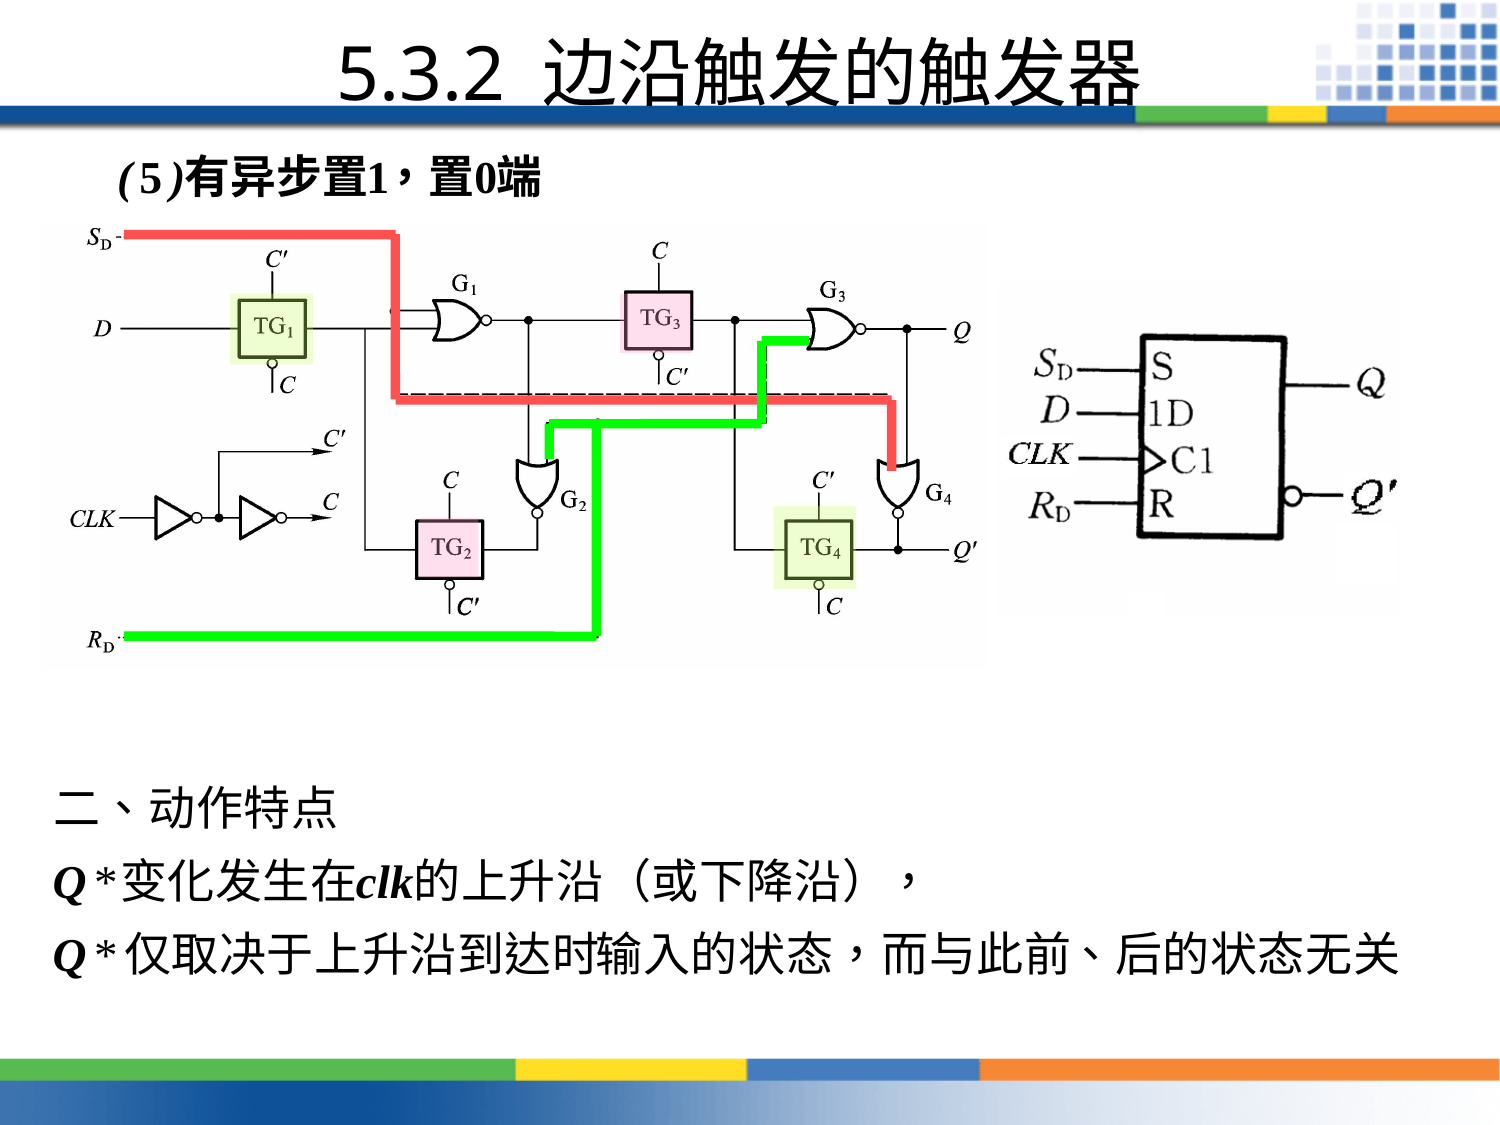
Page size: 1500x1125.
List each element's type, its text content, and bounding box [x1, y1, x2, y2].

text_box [46, 776, 1404, 994]
picture [0, 0, 1500, 1125]
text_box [109, 143, 550, 217]
text_box 5.3.2 边沿触发的触发器 [64, 16, 1415, 126]
